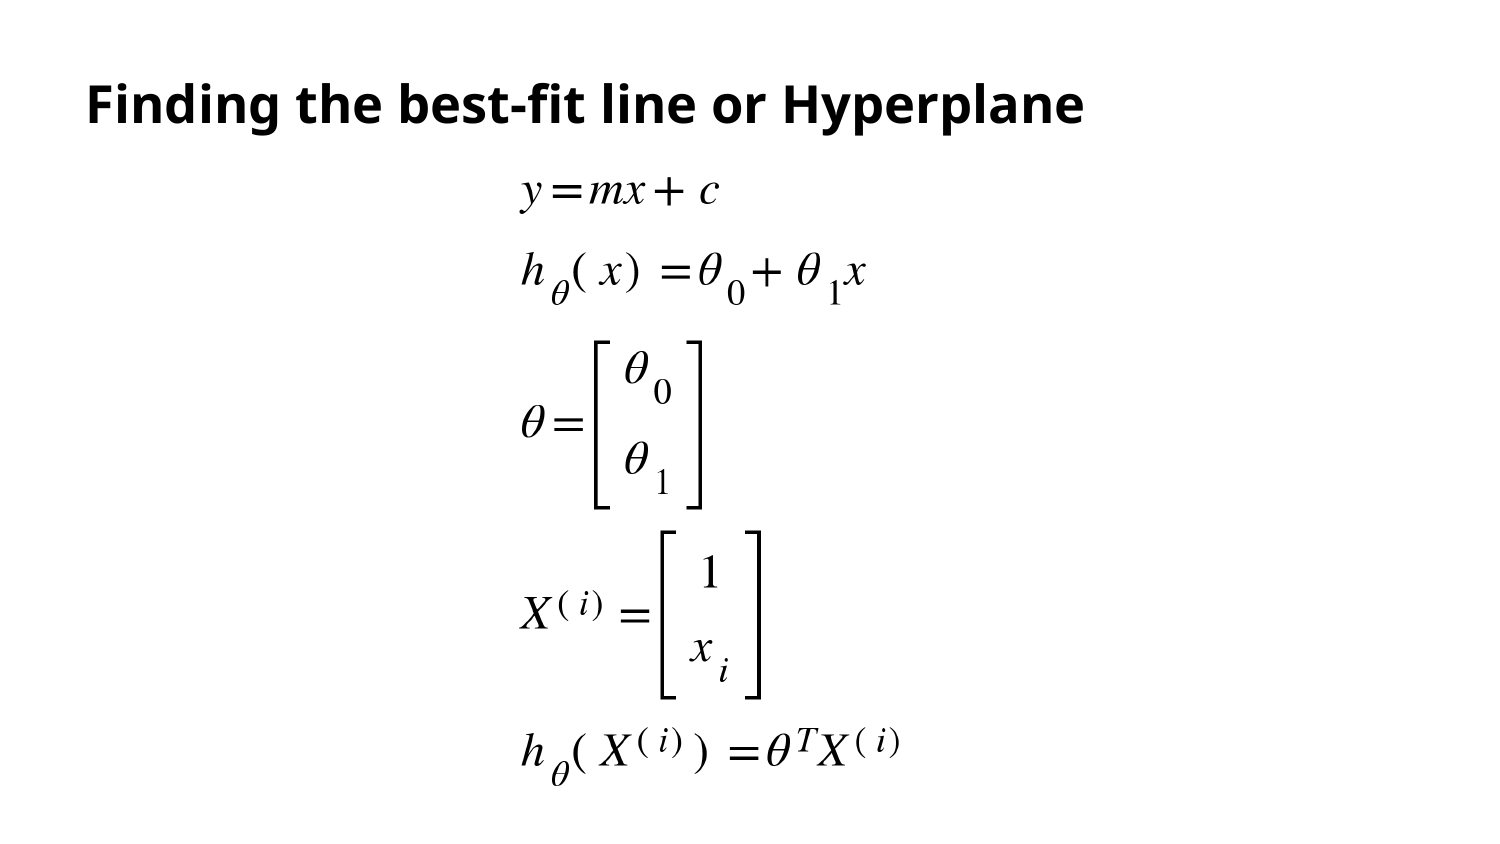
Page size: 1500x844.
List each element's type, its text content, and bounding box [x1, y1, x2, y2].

picture [519, 177, 910, 786]
title Finding the best-fit line or Hyperplane [70, 56, 1160, 151]
